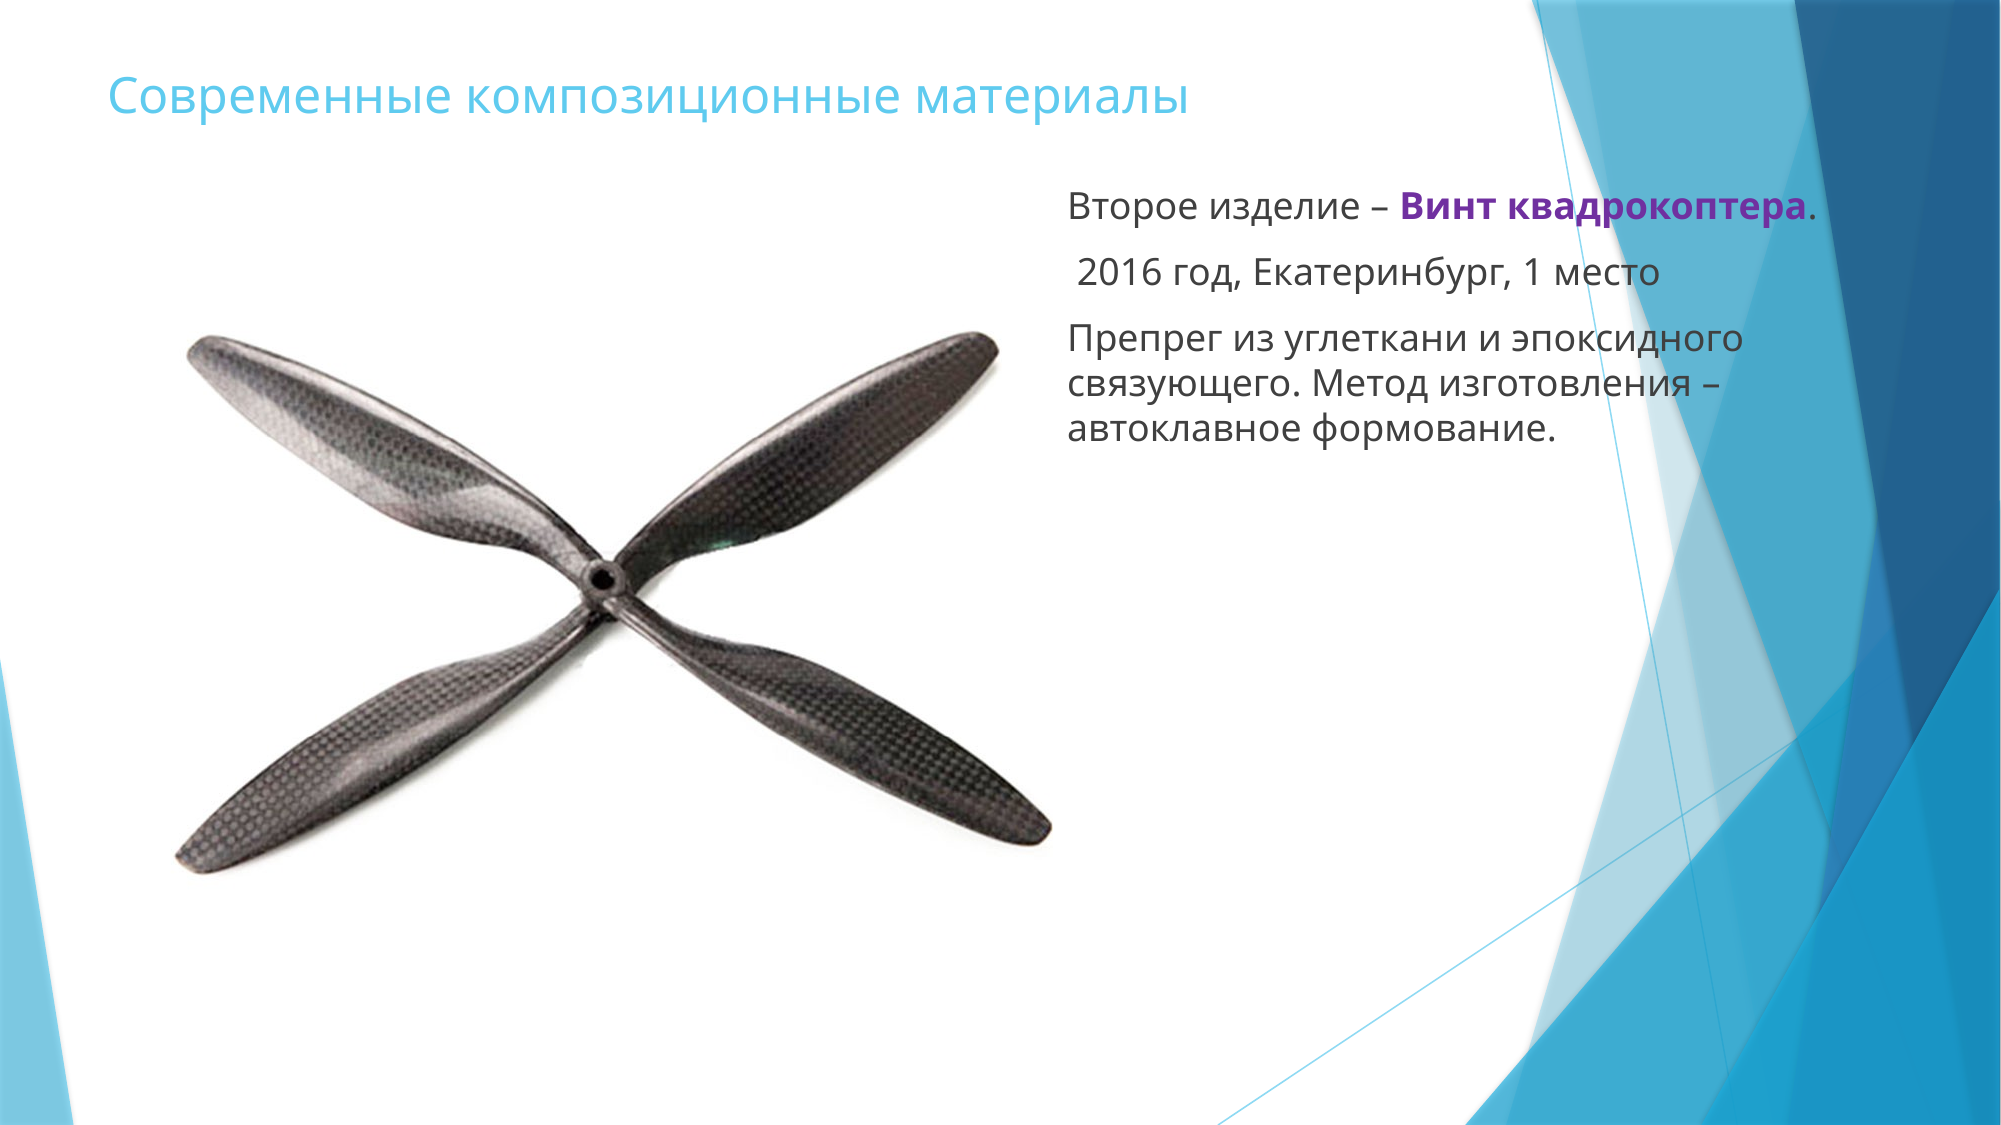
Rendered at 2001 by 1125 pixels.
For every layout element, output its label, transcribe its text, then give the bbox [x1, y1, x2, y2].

title Современные композиционные материалы [92, 55, 1898, 140]
list Второе изделие – Винт квадрокоптера. 2016 год, Екатеринбург, 1 место Препрег из углеткани и эпоксидного связующего. Метод изготовления – автоклавное формование. [1052, 174, 1940, 1072]
picture [155, 138, 1053, 1037]
